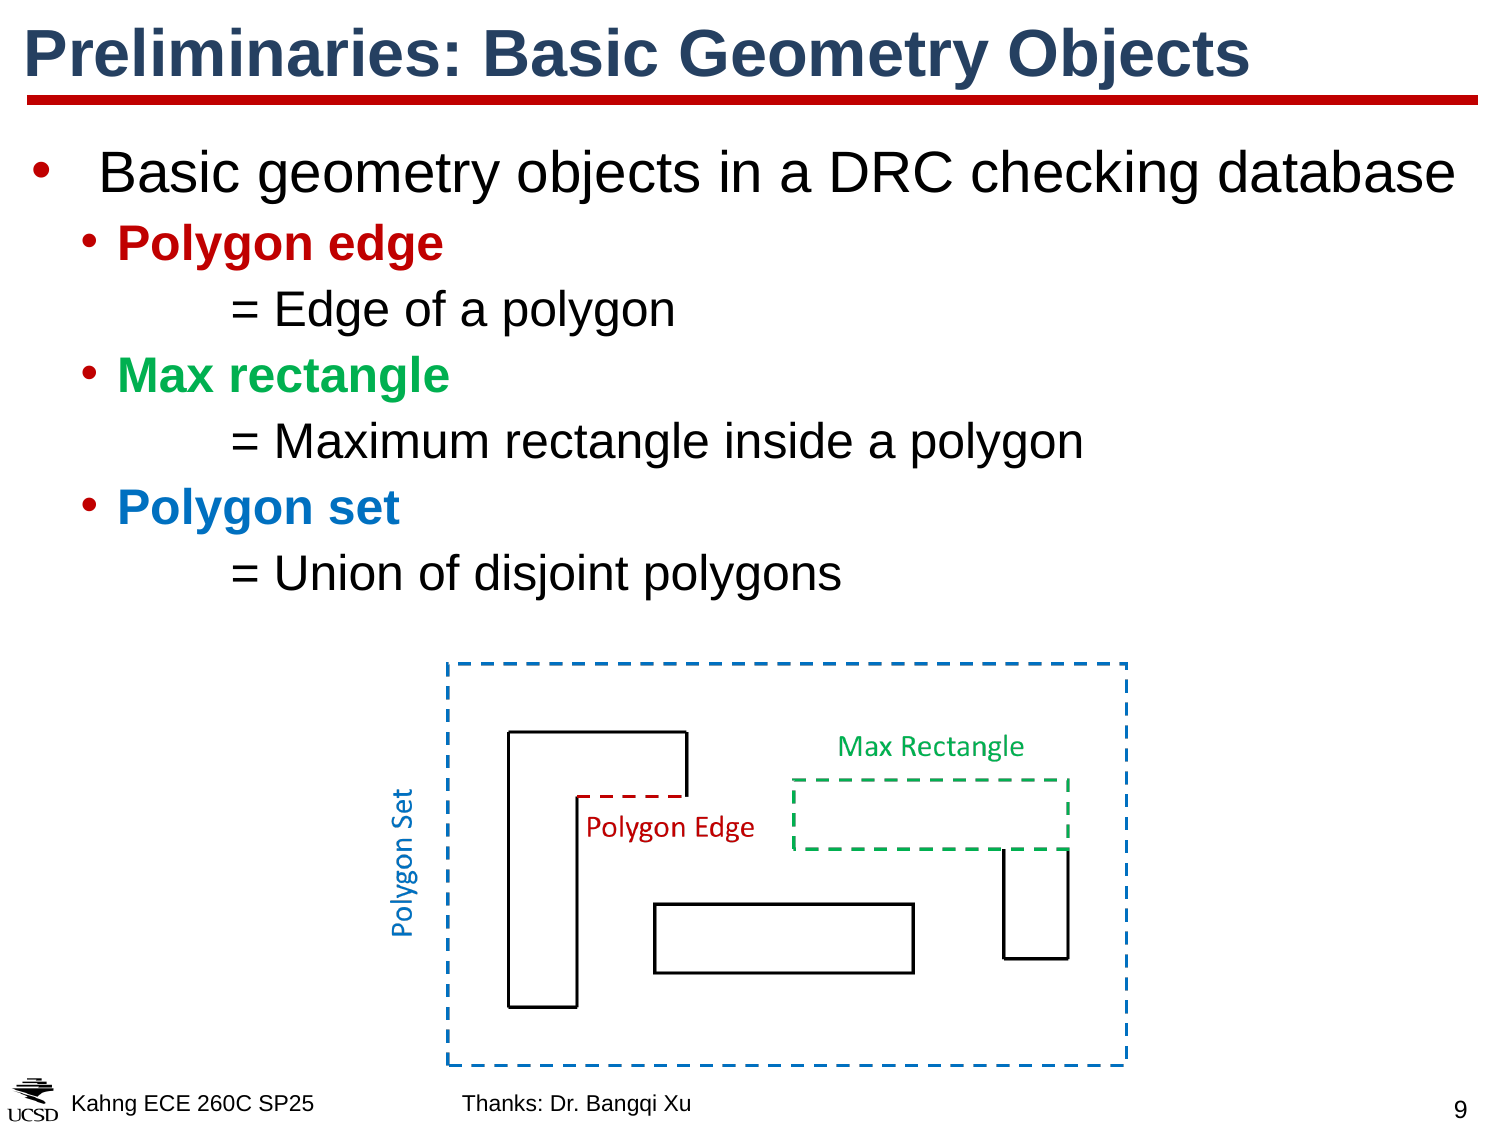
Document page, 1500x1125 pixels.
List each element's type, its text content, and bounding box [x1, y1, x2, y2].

title Preliminaries: Basic Geometry Objects [8, 5, 1498, 104]
text_box Thanks: Dr. Bangqi Xu [447, 1081, 728, 1122]
list Basic geometry objects in a DRC checking database Polygon edge = Edge of a polygon Max rectangle = Maximum rectangle inside a polygon Polygon set = Union of disjoint polygons [8, 137, 1478, 1050]
picture [5, 1074, 60, 1125]
text_box Kahng ECE 260C SP25 [56, 1081, 337, 1122]
picture [371, 662, 1128, 1067]
